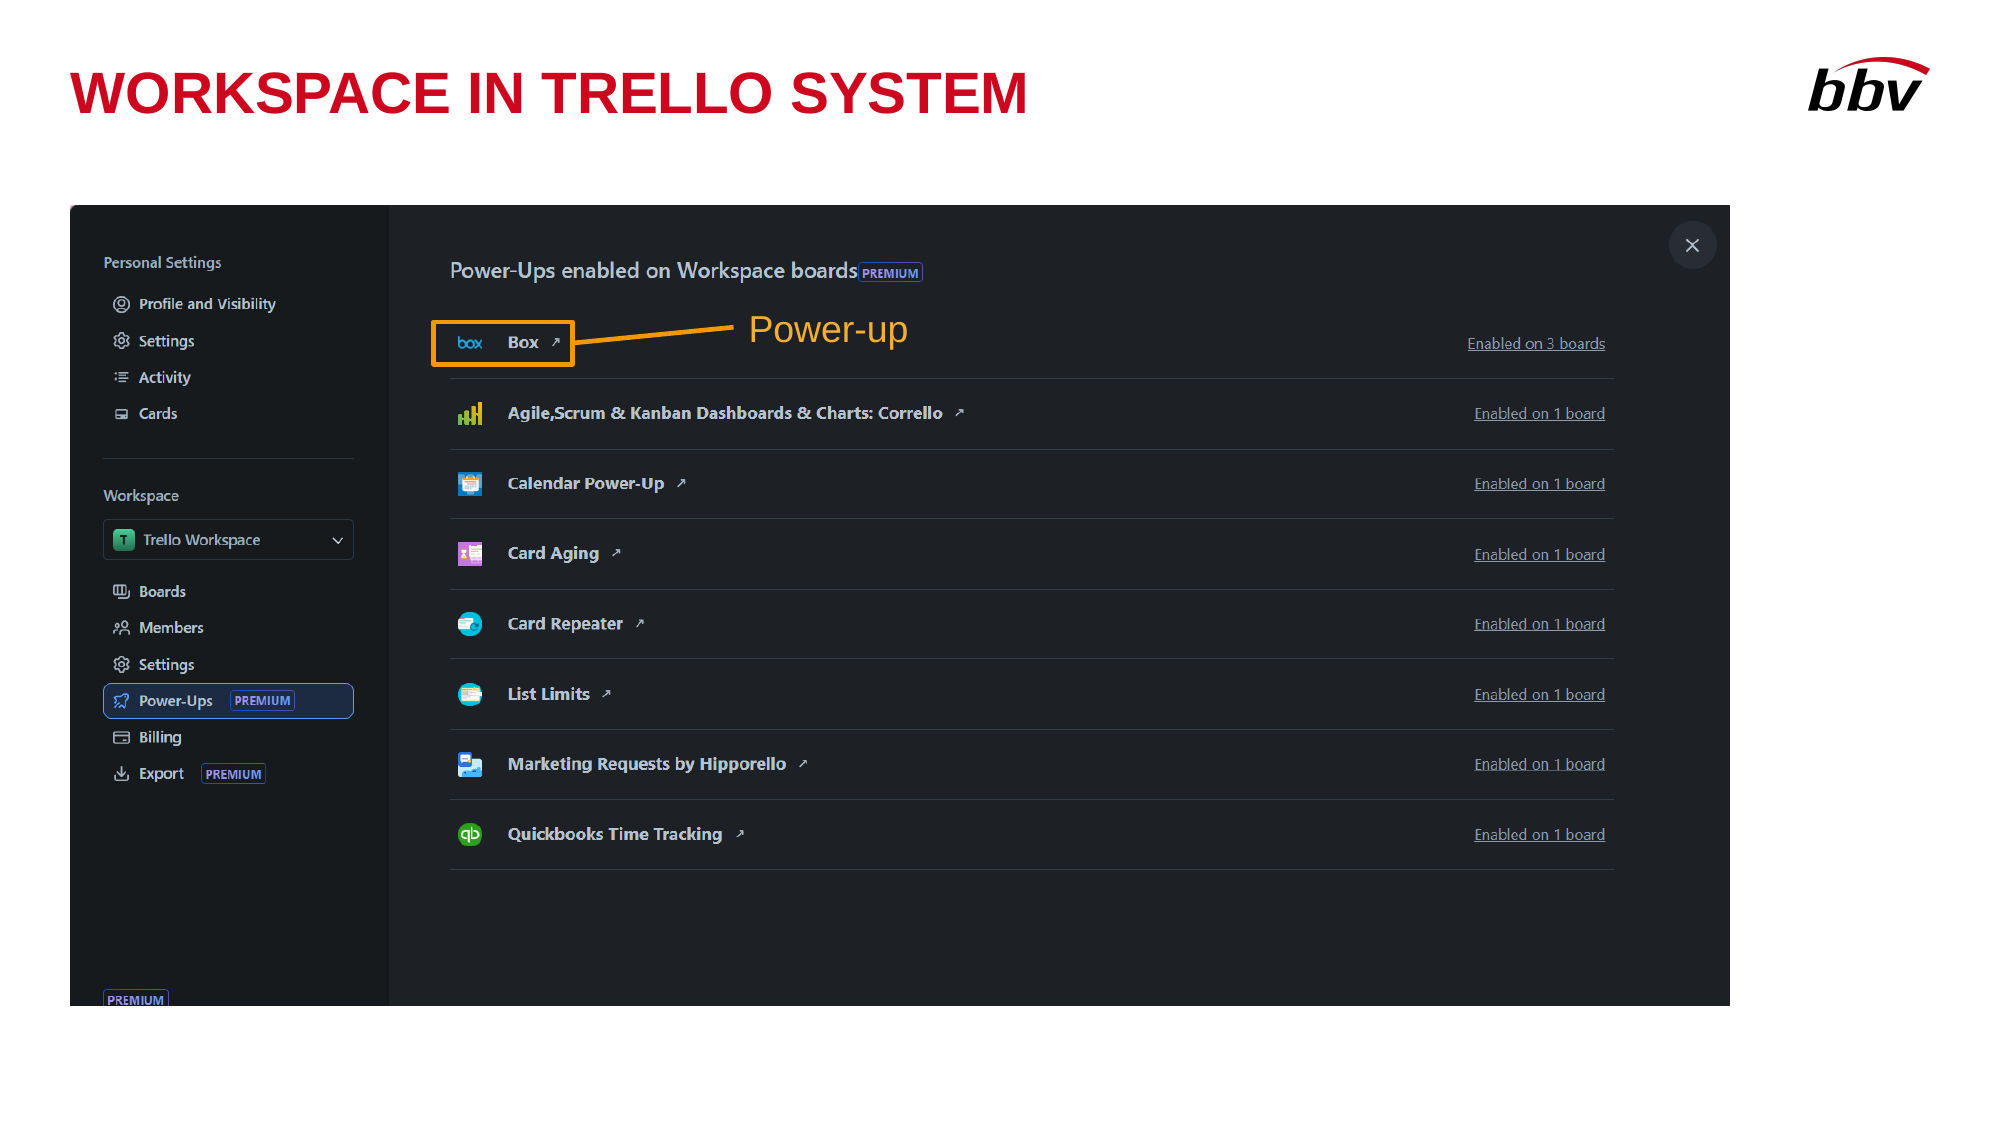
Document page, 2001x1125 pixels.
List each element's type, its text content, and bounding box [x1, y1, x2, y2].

picture [1808, 57, 1930, 111]
picture [70, 205, 1730, 1006]
title WORKSPACE IN TRELLO SYSTEM [70, 0, 1666, 181]
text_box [572, 327, 734, 344]
